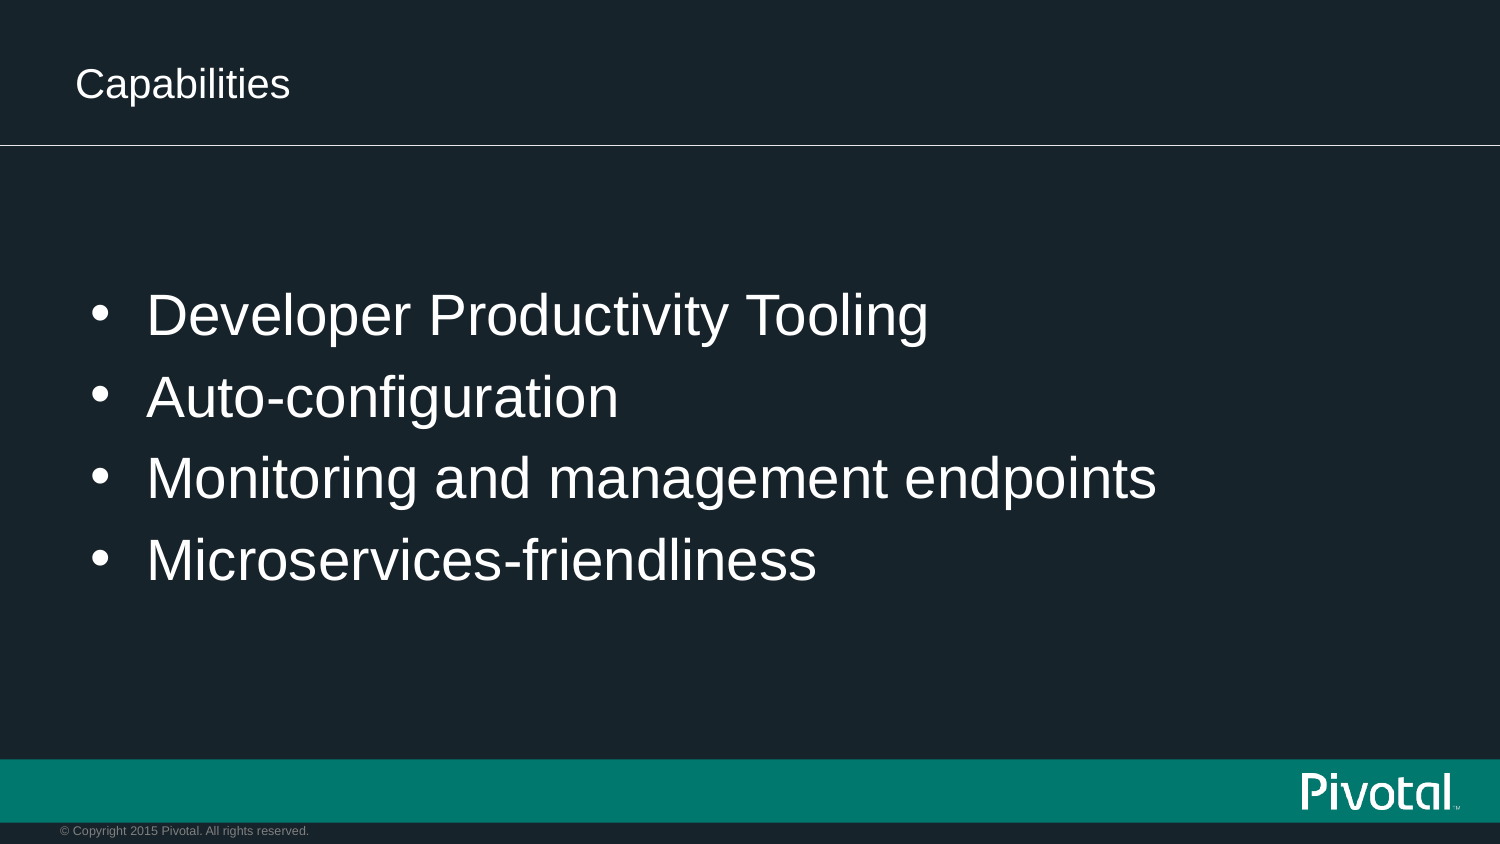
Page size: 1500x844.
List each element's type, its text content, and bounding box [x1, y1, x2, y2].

title Capabilities [75, 52, 1425, 113]
picture [1302, 773, 1460, 810]
list Developer Productivity Tooling Auto-configuration Monitoring and management endpoints Microservices-friendliness [75, 181, 1425, 688]
